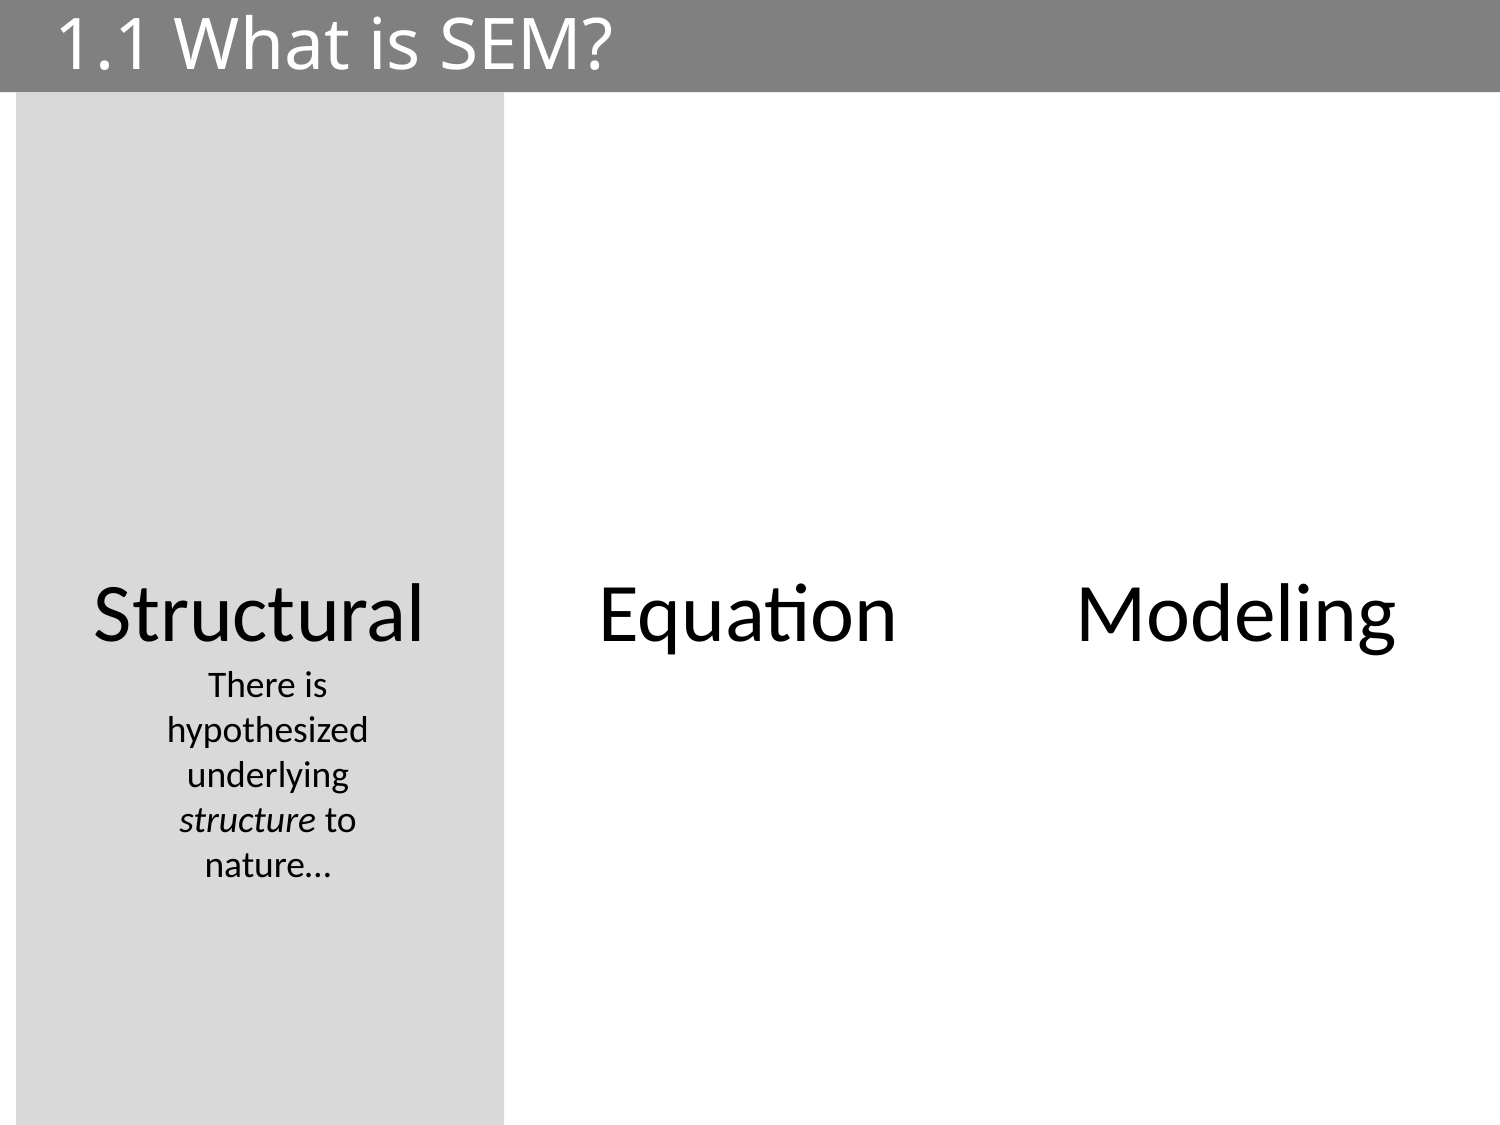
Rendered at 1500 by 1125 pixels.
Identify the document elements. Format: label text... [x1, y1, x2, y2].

text_box Structural [15, 91, 503, 1125]
text_box There is hypothesized underlying structure to nature… [129, 652, 407, 893]
title 1.1 What is SEM? [0, 0, 1500, 93]
text_box Modeling [991, 91, 1481, 1125]
text_box Equation [503, 91, 991, 1125]
